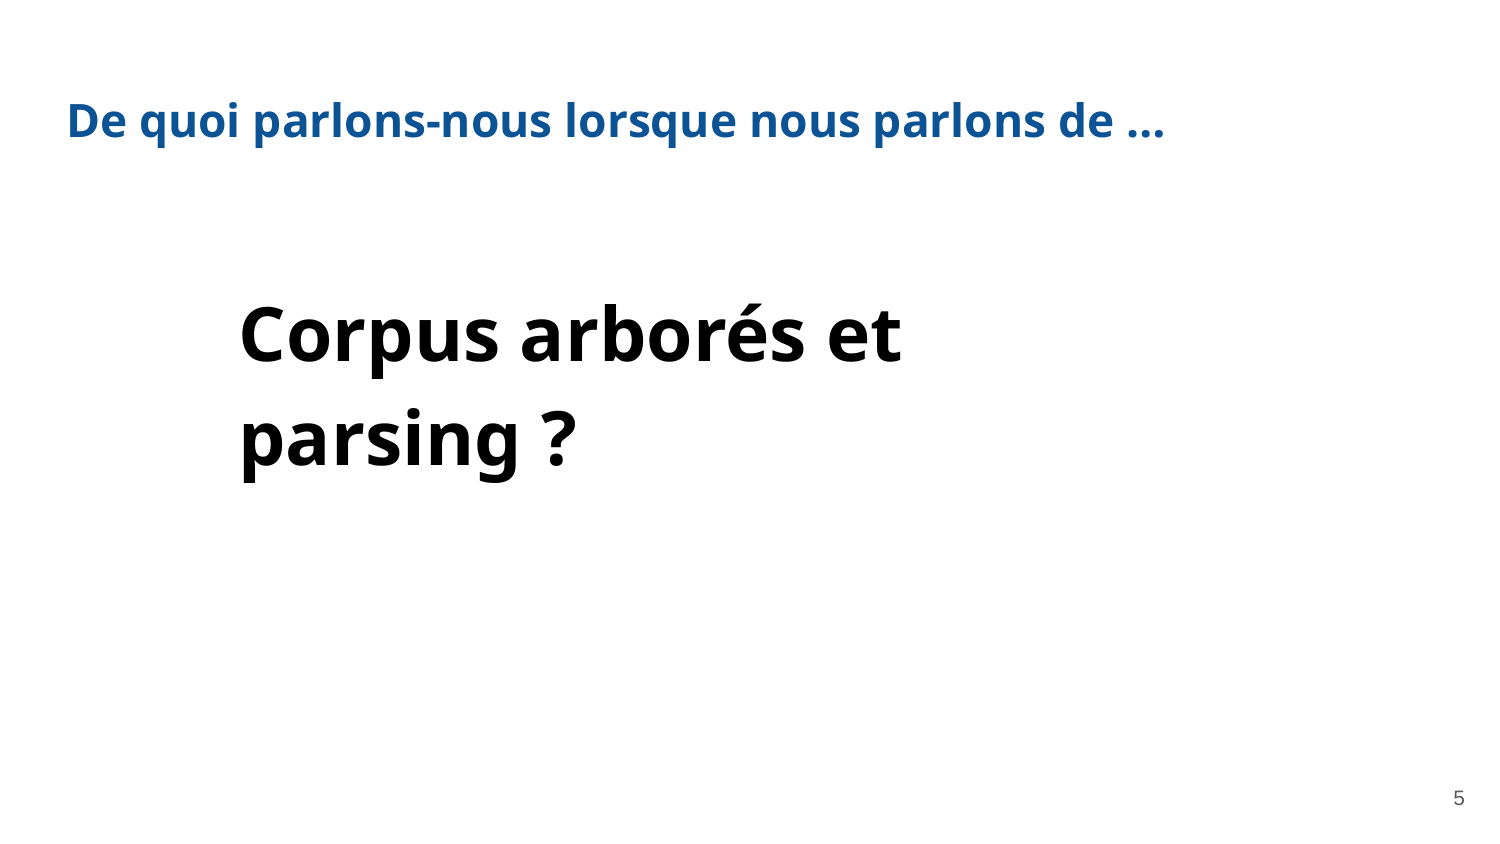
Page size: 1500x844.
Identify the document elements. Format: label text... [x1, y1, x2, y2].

slide_number ‹#› [1389, 764, 1480, 830]
list Corpus arborés et parsing ? [223, 258, 1277, 374]
title De quoi parlons-nous lorsque nous parlons de … [51, 72, 1449, 167]
